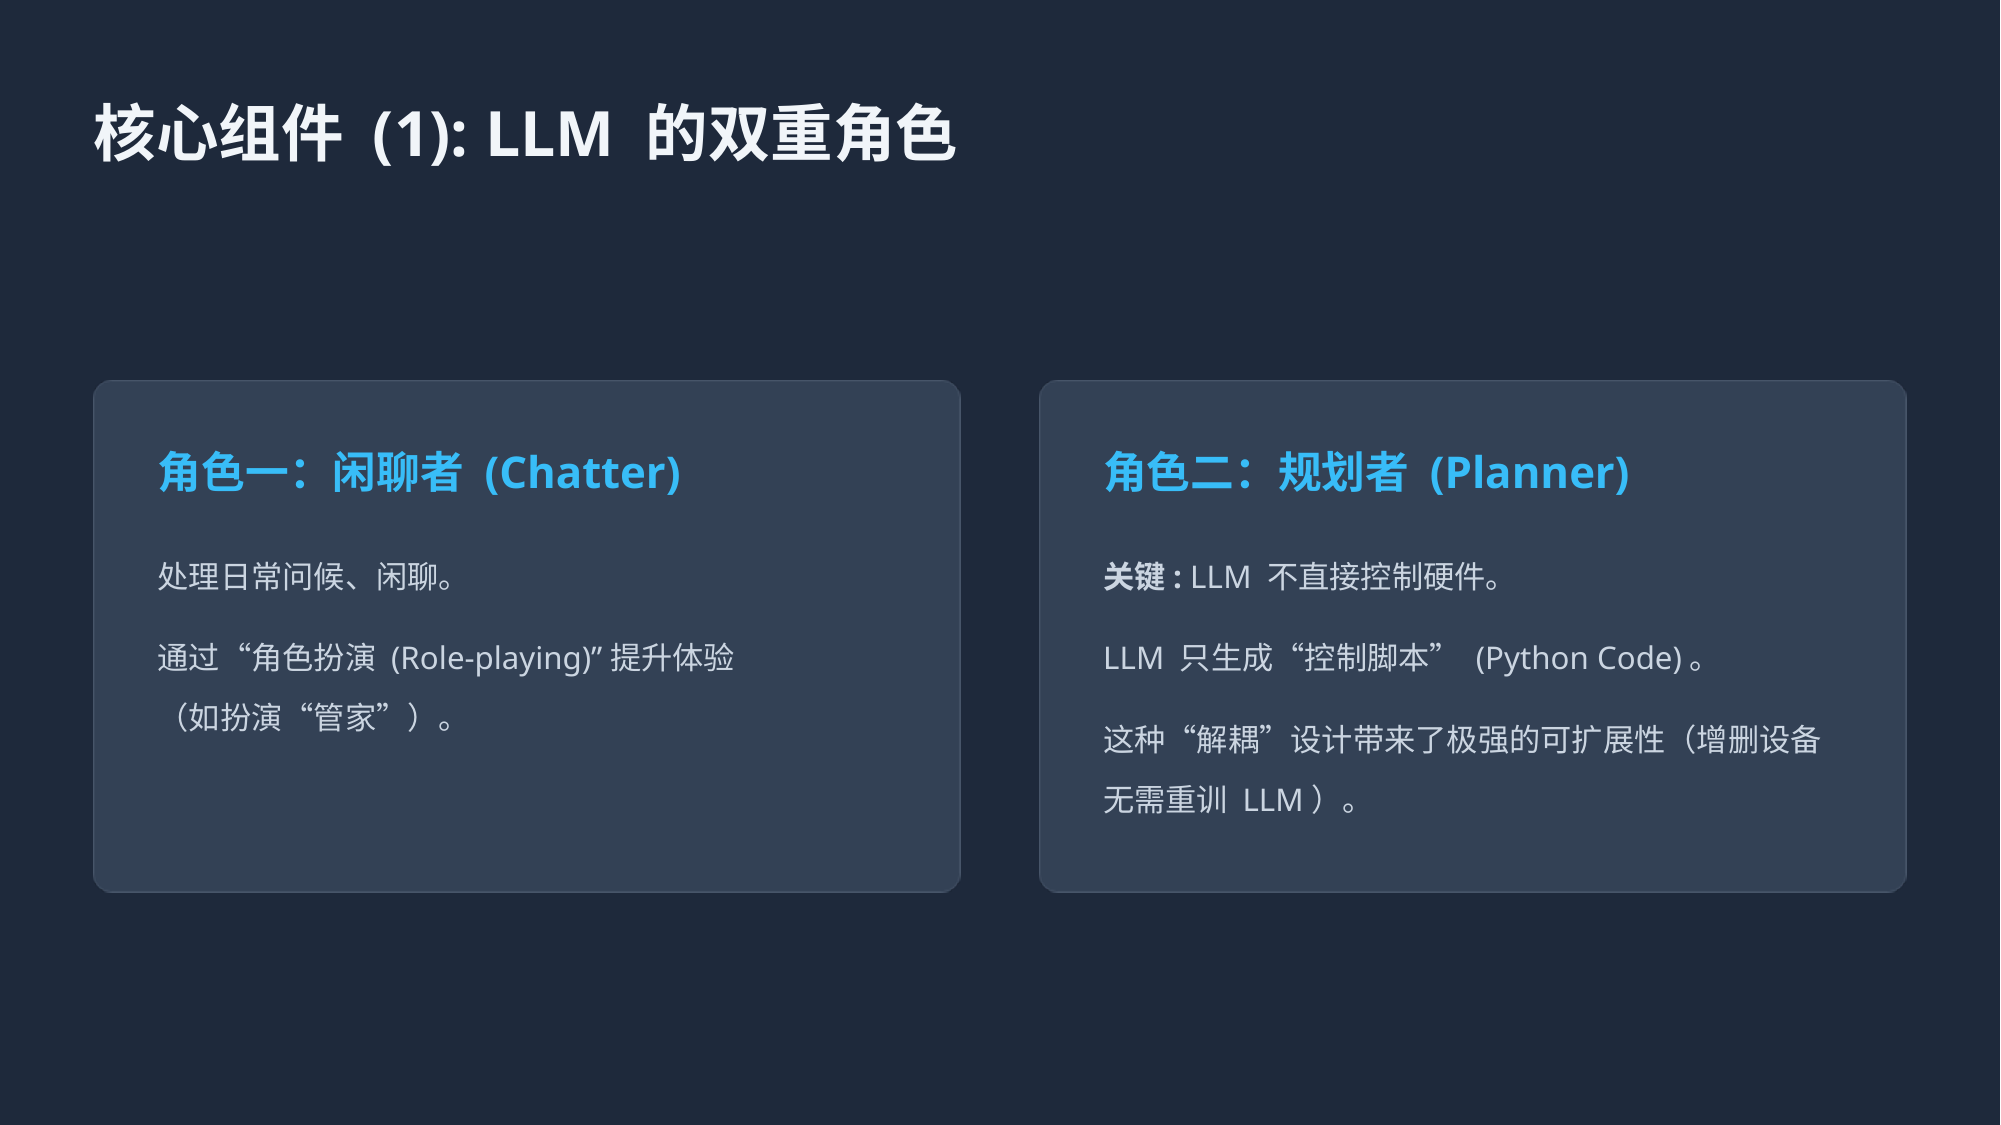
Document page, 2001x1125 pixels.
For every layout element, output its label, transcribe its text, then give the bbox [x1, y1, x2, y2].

picture [93, 380, 962, 894]
picture [1038, 380, 1907, 894]
text_box 核心组件 (1): LLM 的双重角色 [93, 93, 1997, 169]
